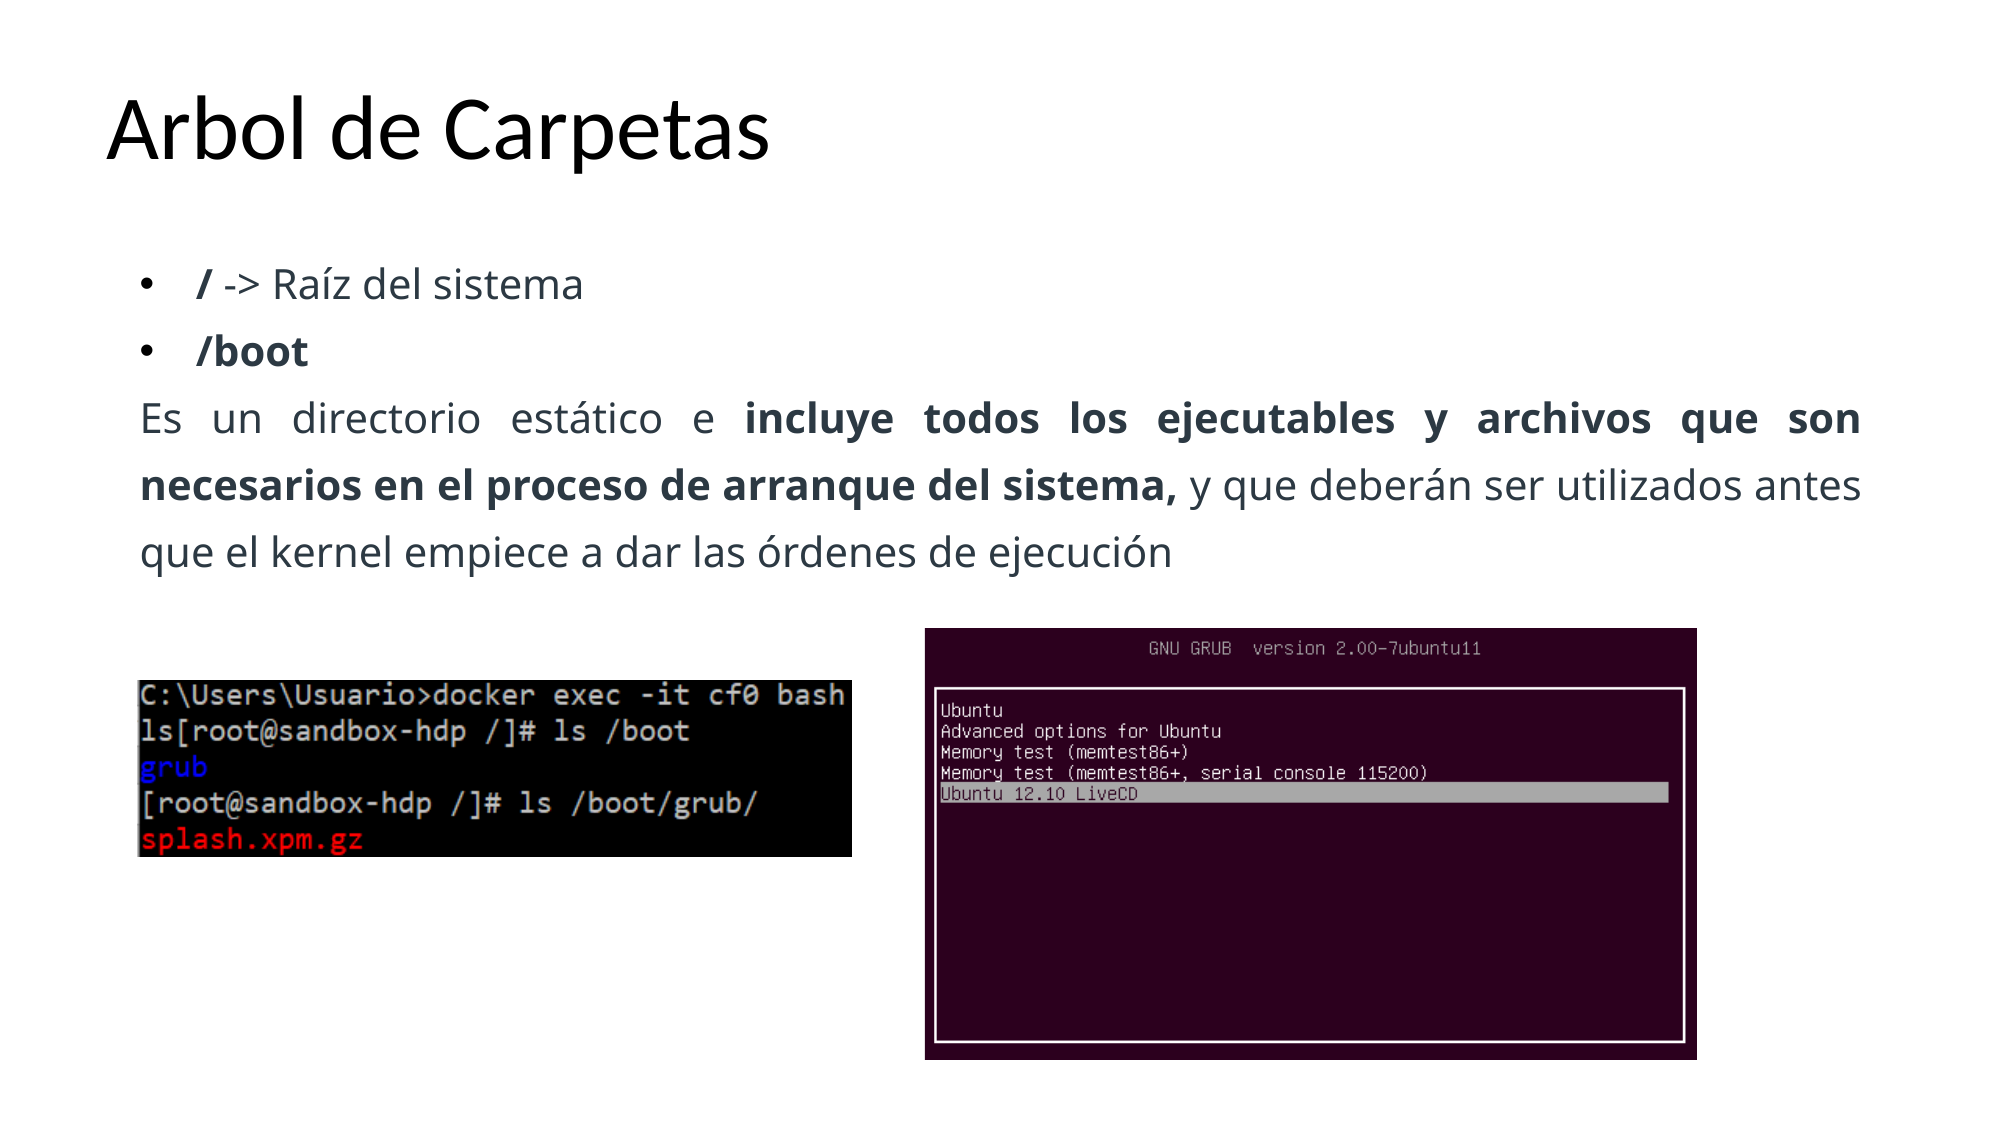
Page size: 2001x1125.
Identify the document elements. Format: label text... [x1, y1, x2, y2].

picture [924, 627, 1698, 1060]
text_box / -> Raíz del sistema /boot Es un directorio estático e incluye todos los ejecutables y archivos que son necesarios en el proceso de arranque del sistema, y que deberán ser utilizados antes que el kernel empiece a dar las órdenes de ejecución [137, 239, 1863, 577]
title Arbol de Carpetas [91, 21, 1817, 240]
picture [137, 679, 852, 857]
